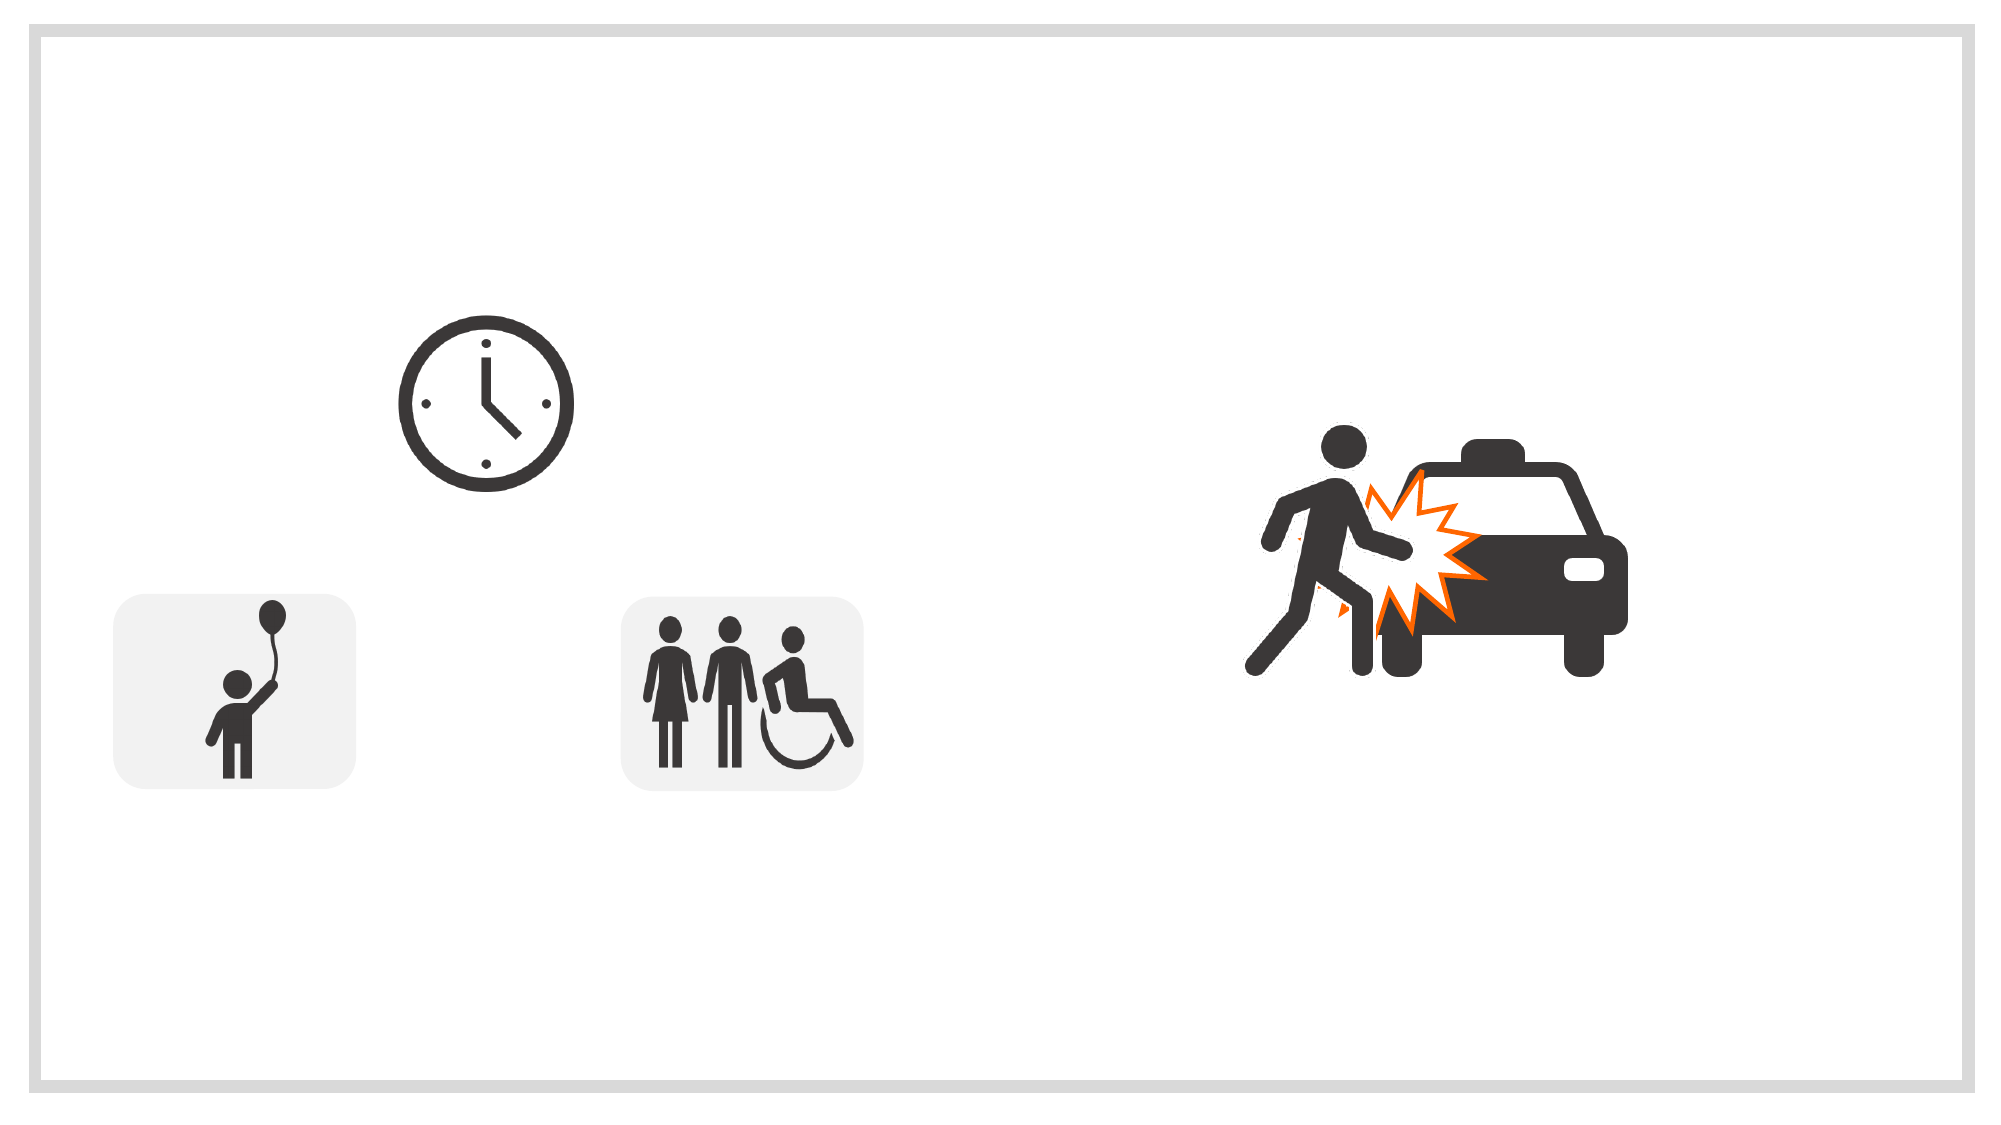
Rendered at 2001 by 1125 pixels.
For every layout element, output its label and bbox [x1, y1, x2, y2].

text_box [113, 593, 357, 790]
picture [1182, 373, 1683, 742]
text_box [34, 29, 1969, 1088]
picture [375, 292, 597, 515]
text_box [620, 562, 864, 821]
